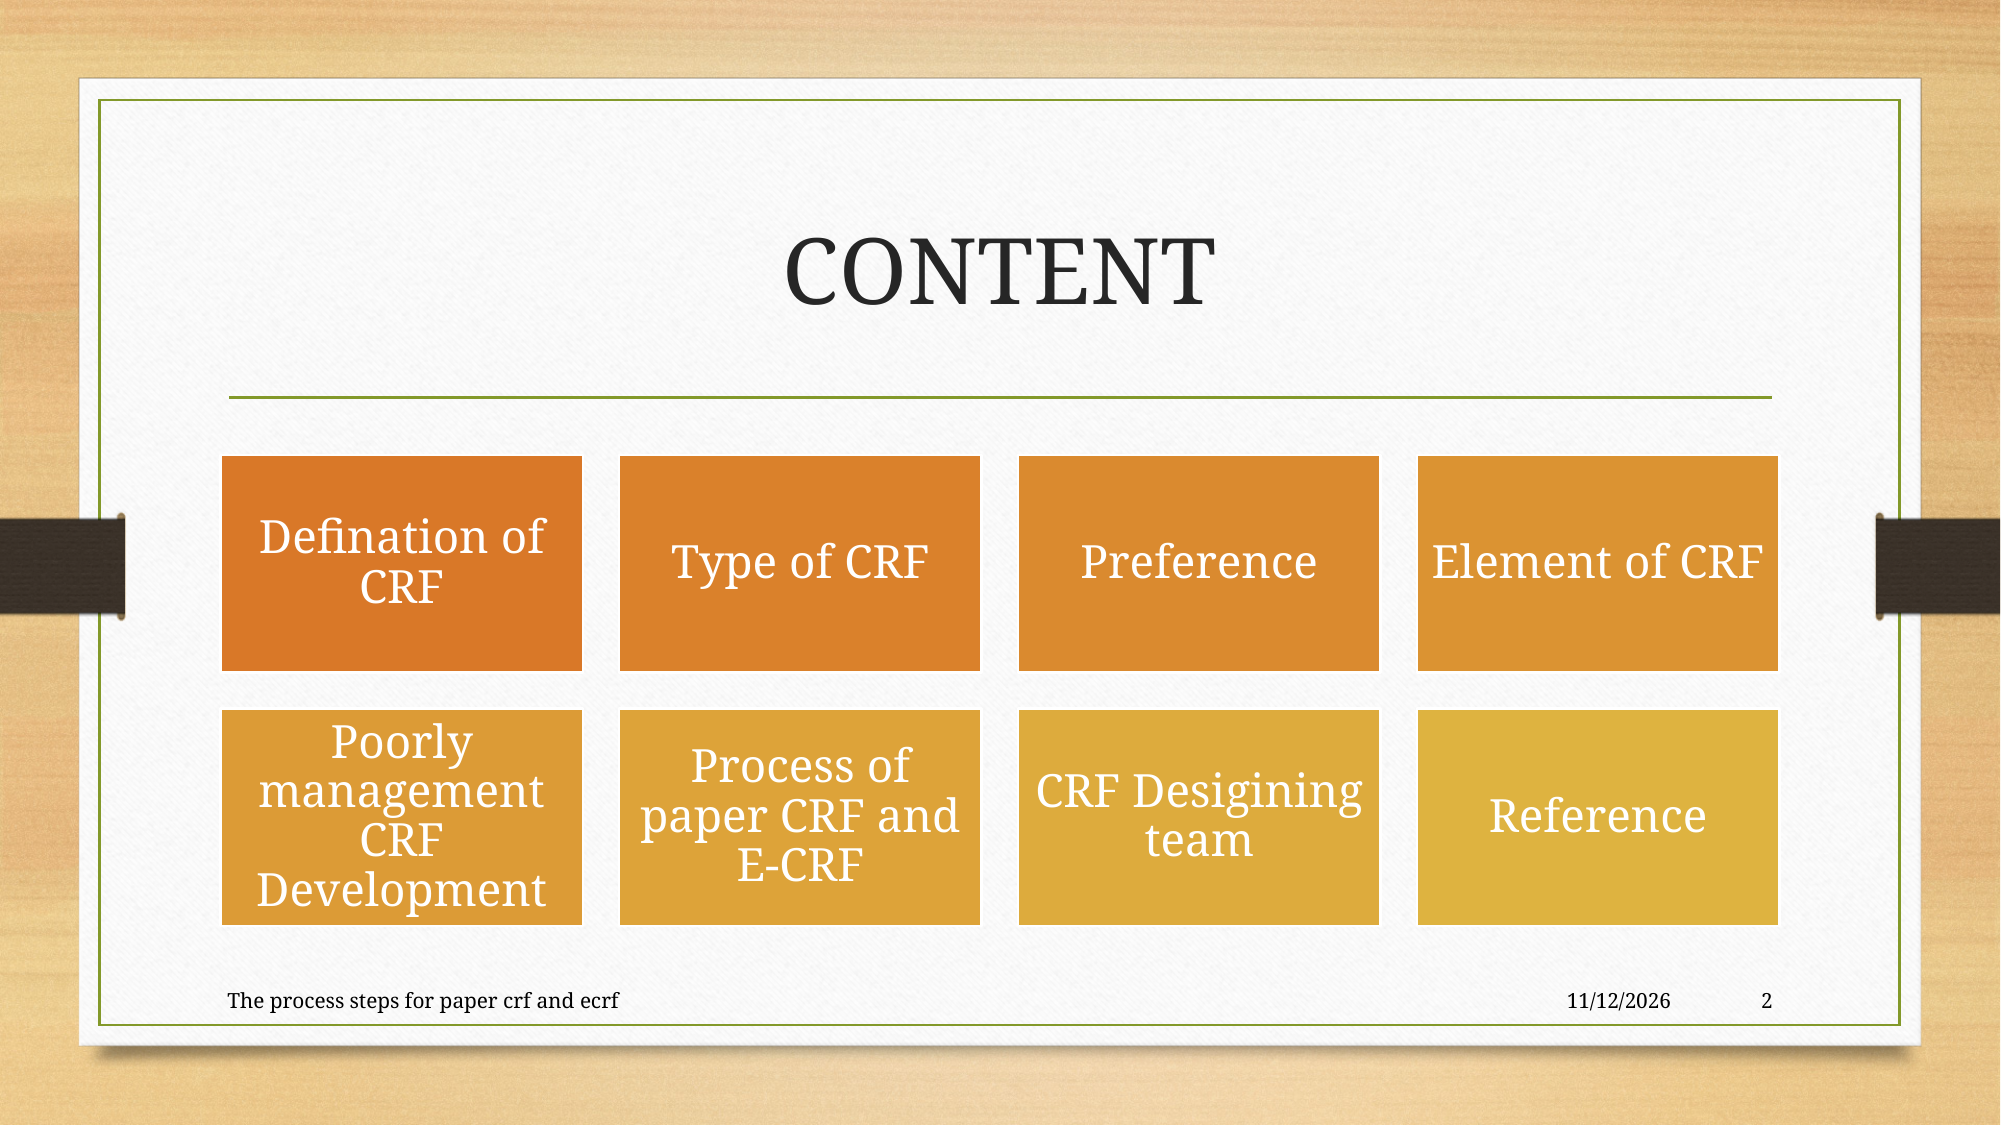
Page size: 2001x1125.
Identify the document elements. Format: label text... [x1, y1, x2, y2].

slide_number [1423, 979, 1686, 1025]
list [212, 454, 1788, 927]
slide_number 2 [1698, 979, 1788, 1025]
title CONTENT [212, 161, 1788, 375]
picture [0, 0, 2001, 1125]
footer The process steps for paper crf and ecrf [212, 979, 1411, 1025]
